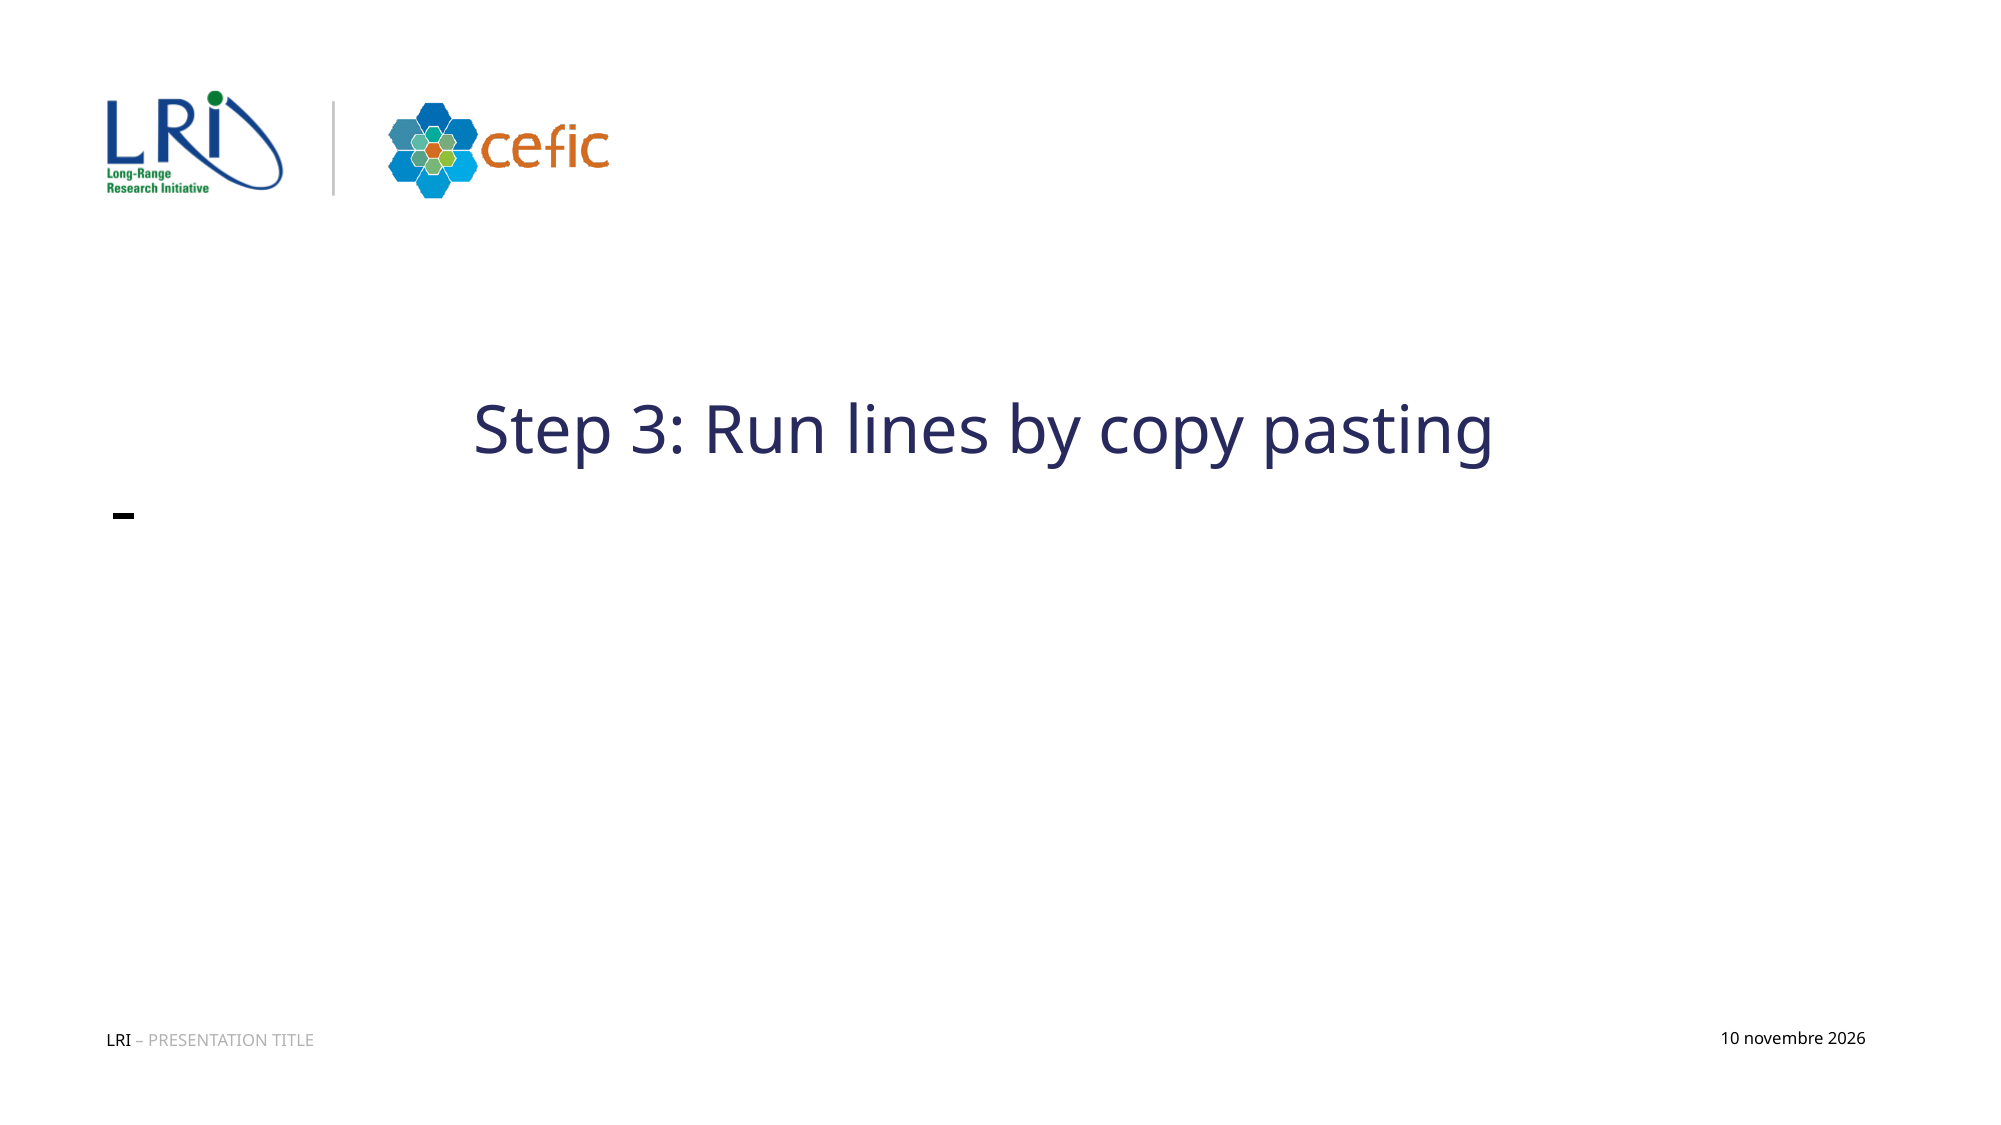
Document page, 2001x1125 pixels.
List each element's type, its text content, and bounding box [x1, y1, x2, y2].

footer LRI – PRESENTATION TITLE [91, 1009, 767, 1070]
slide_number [1431, 1009, 1882, 1070]
title Step 3: Run lines by copy pasting [88, 257, 1882, 476]
picture [63, 76, 655, 215]
